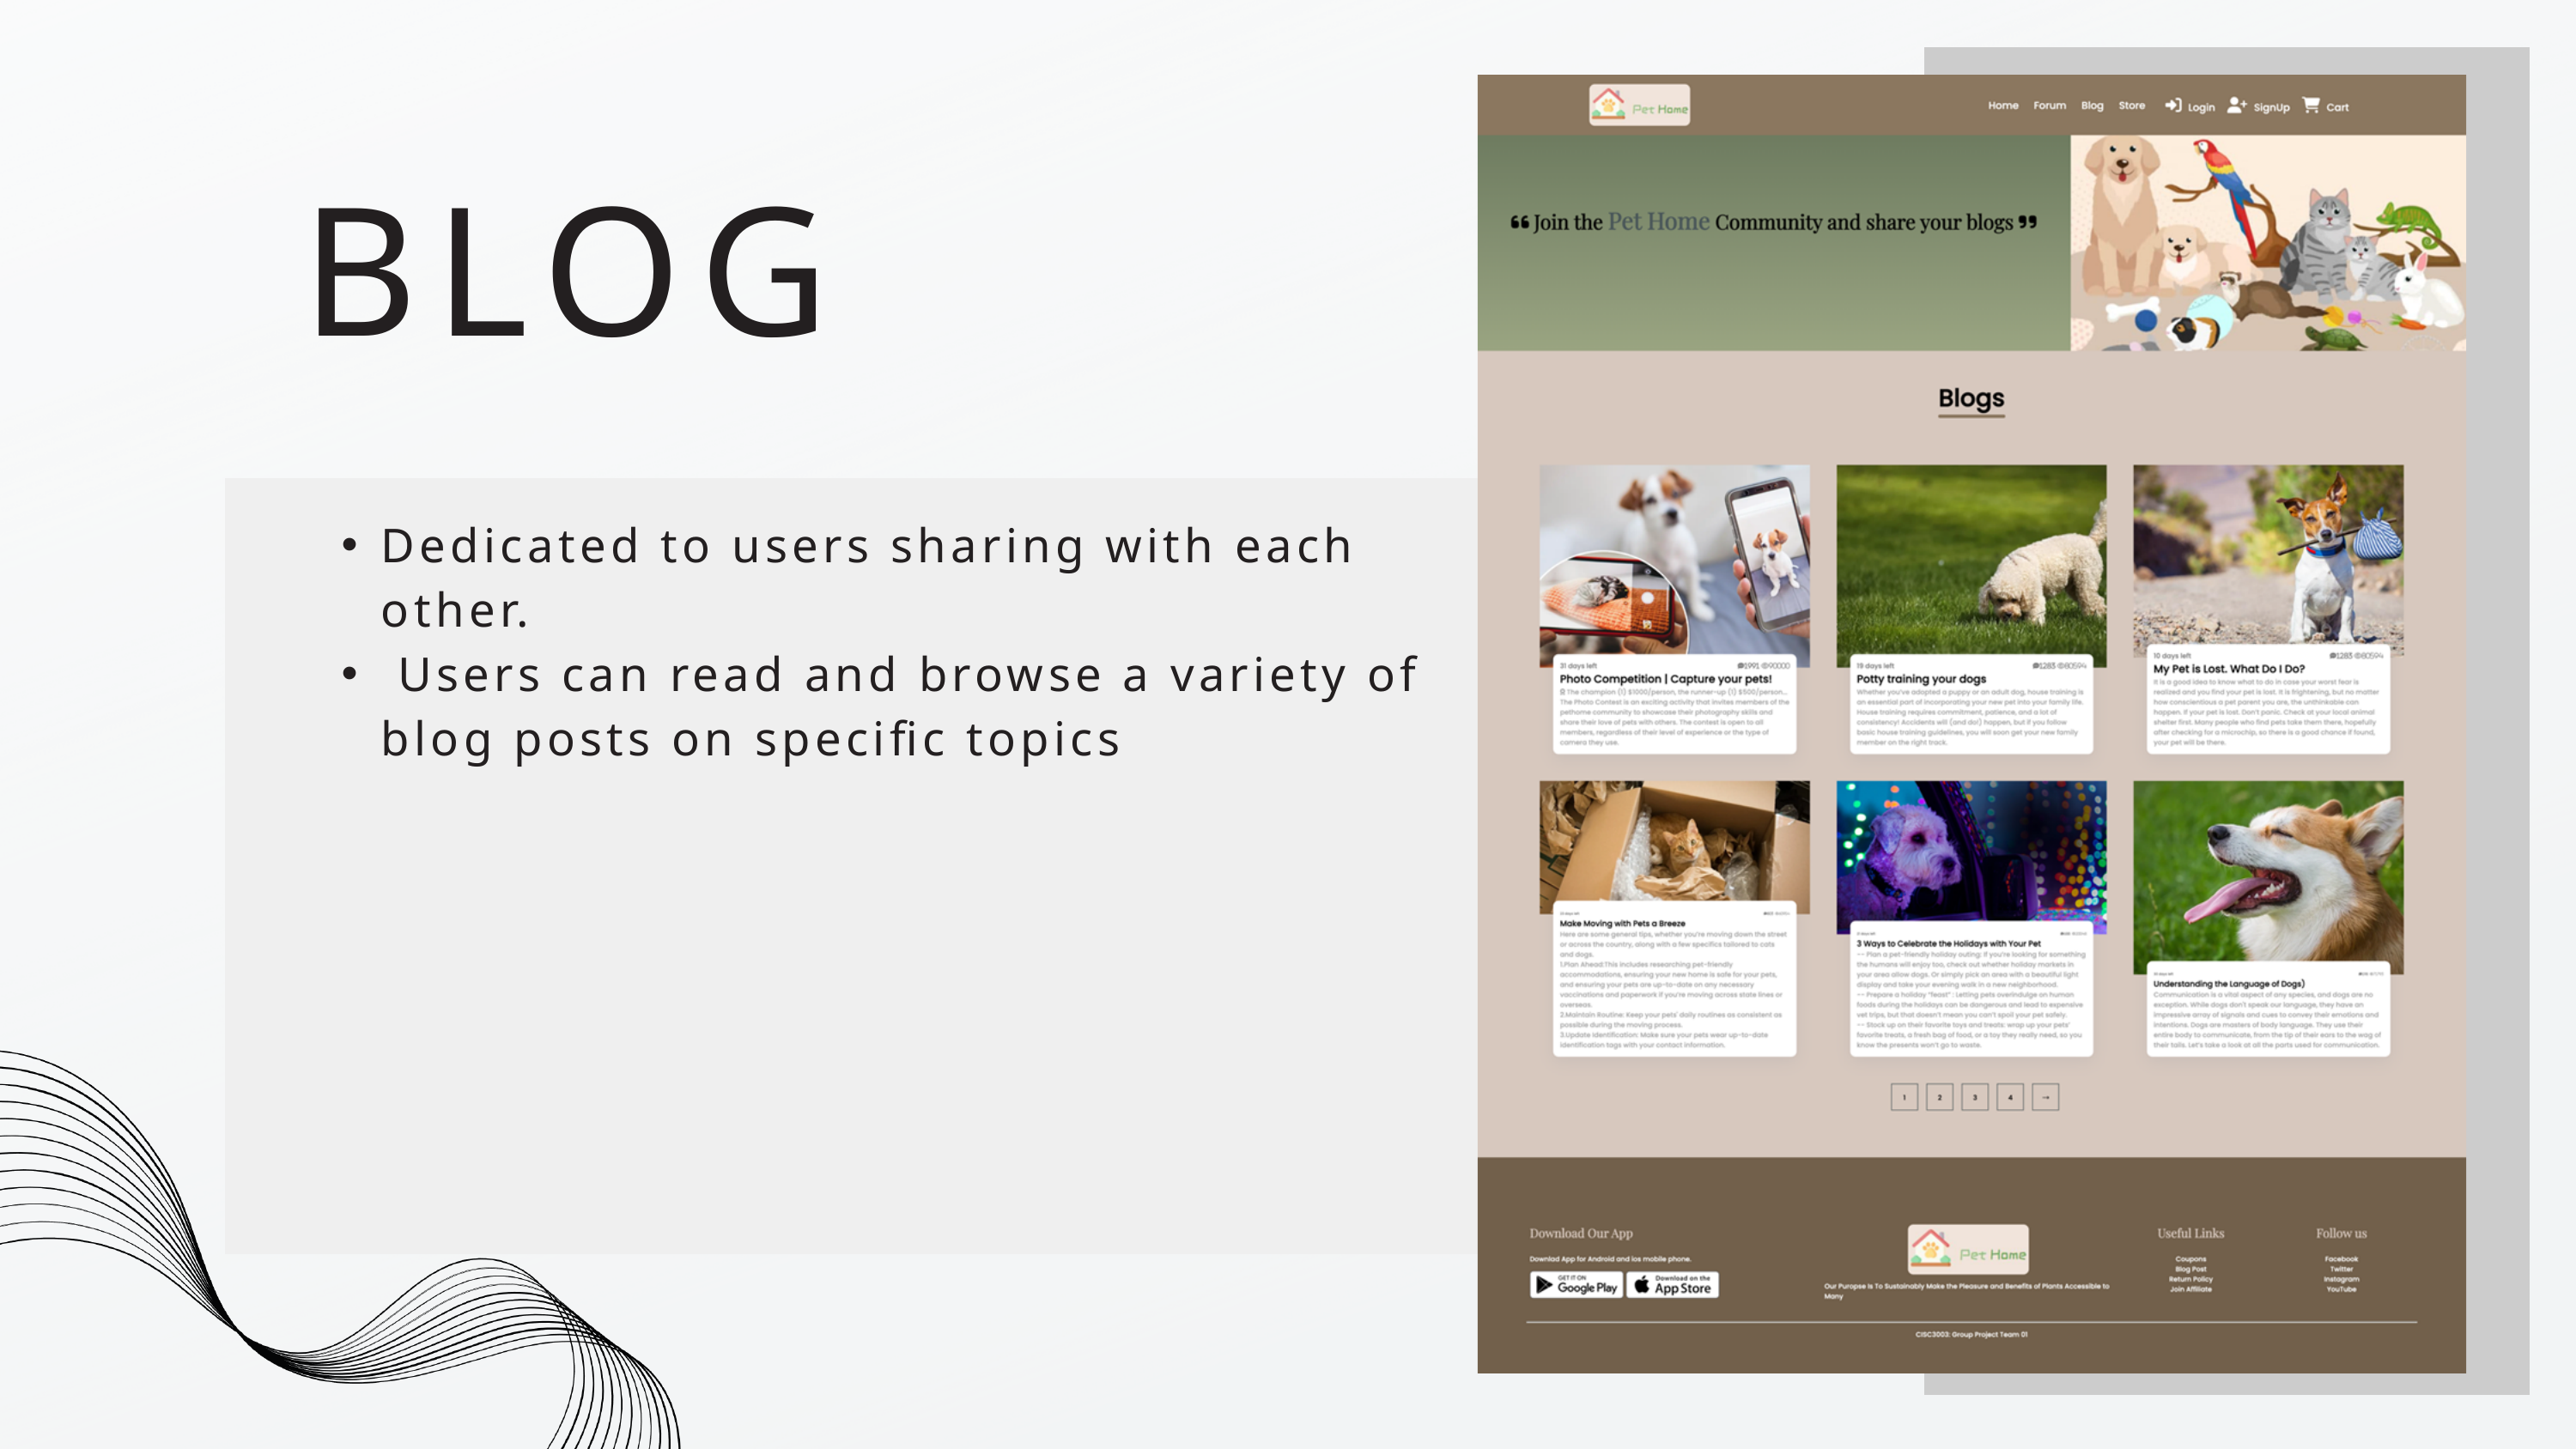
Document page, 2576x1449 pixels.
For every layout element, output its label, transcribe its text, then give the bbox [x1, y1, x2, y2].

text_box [224, 477, 1656, 1255]
text_box BLOG [301, 124, 1347, 372]
text_box [0, 1034, 682, 1449]
text_box [0, 0, 2576, 1449]
text_box [1477, 75, 1918, 1373]
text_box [1924, 47, 2530, 1396]
